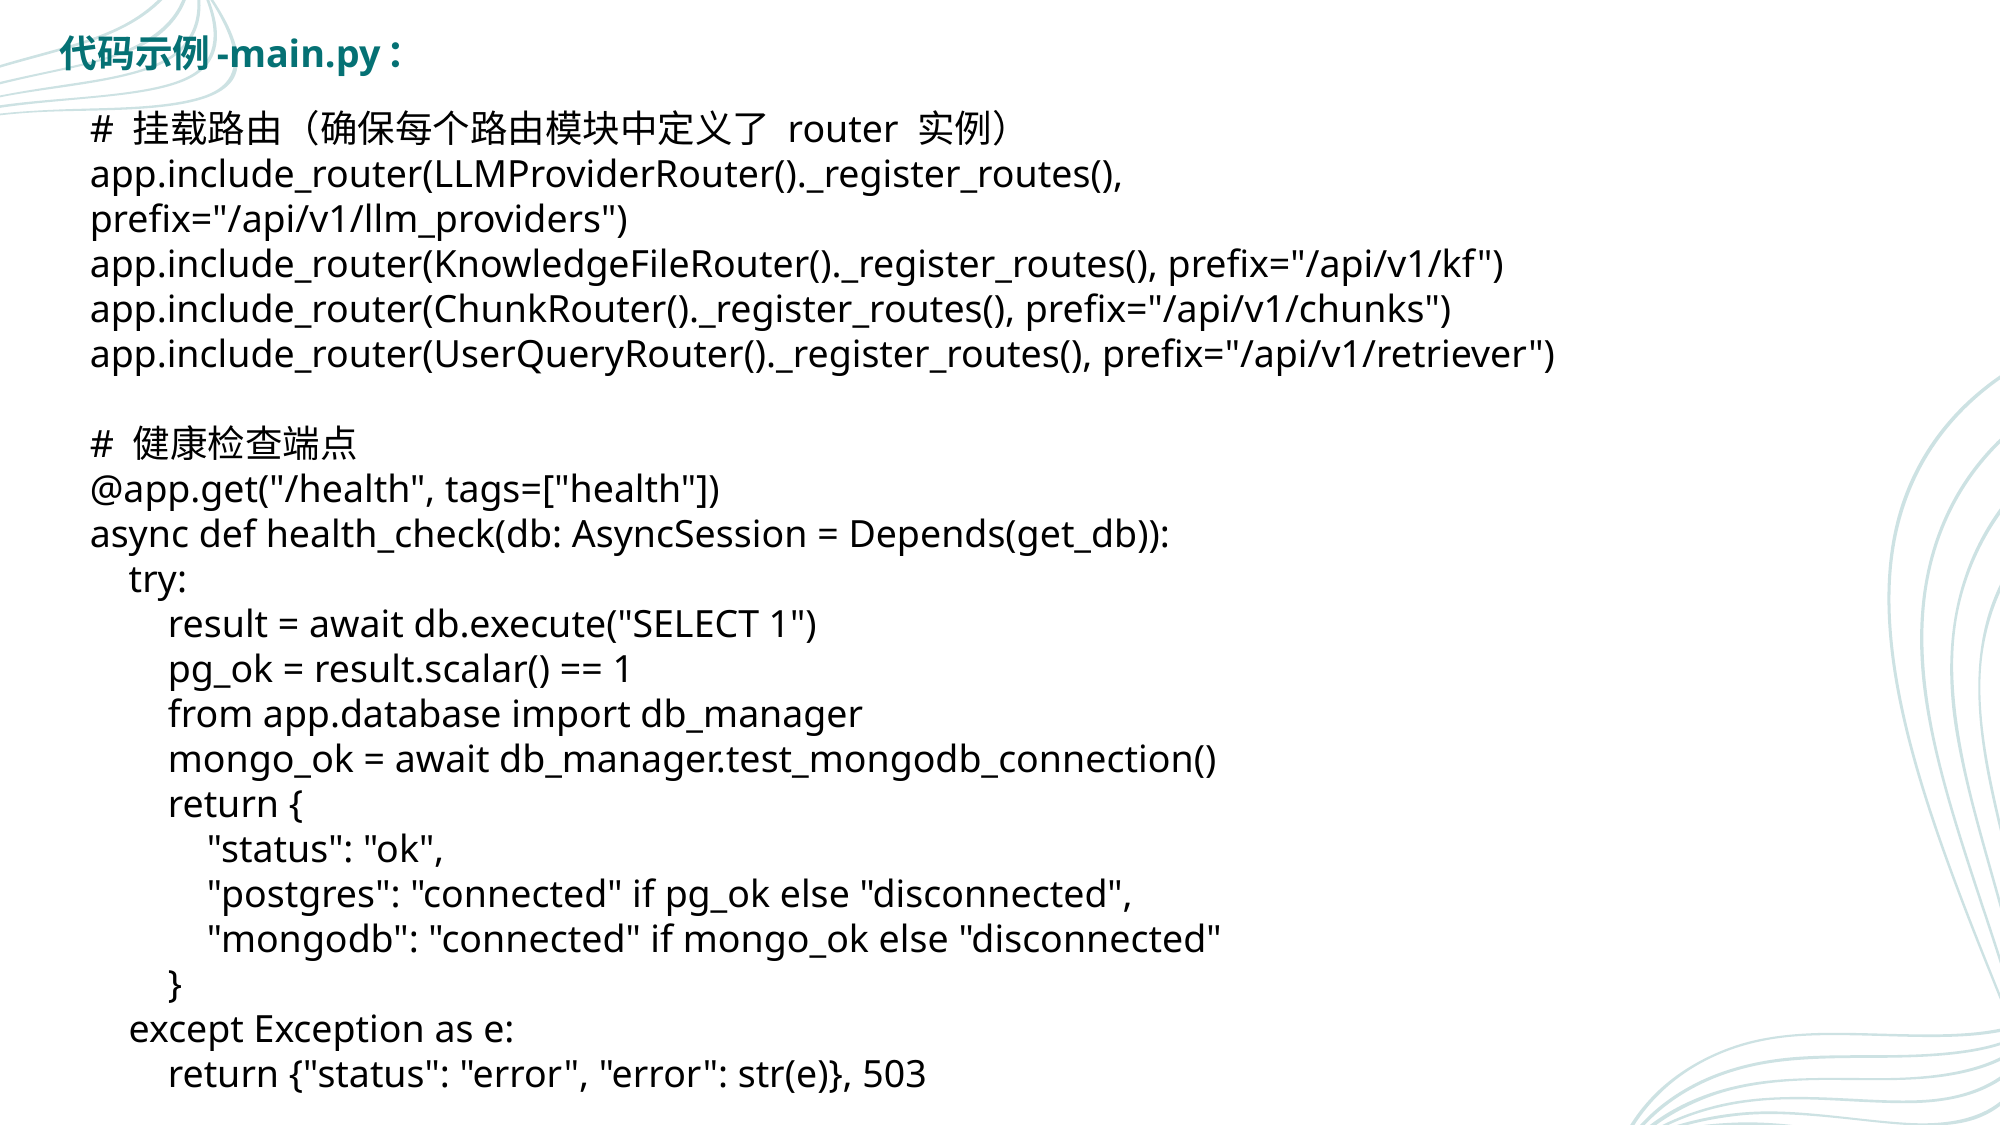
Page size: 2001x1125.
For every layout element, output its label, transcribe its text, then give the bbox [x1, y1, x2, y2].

text_box 代码示例-main.py： [45, 22, 647, 83]
text_box # 挂载路由（确保每个路由模块中定义了 router 实例） app.include_router(LLMProviderRouter()._register_routes(), prefix="/api/v1/llm_providers") app.include_router(KnowledgeFileRouter()._register_routes(), prefix="/api/v1/kf") app.include_router(ChunkRouter()._register_routes(), prefix="/api/v1/chunks") app.include_router(UserQueryRouter()._register_routes(), prefix="/api/v1/retriever") # 健康检查端点 @app.get("/health", tags=["health"]) async def health_check(db: AsyncSession = Depends(get_db)): try: result = await db.execute("SELECT 1") pg_ok = result.scalar() == 1 from app.database import db_manager mongo_ok = await db_manager.test_mongodb_connection() return { "status": "ok", "postgres": "connected" if pg_ok else "disconnected", "mongodb": "connected" if mongo_ok else "disconnected" } except Exception as e: return {"status": "error", "error": str(e)}, 503 [75, 97, 1603, 1125]
